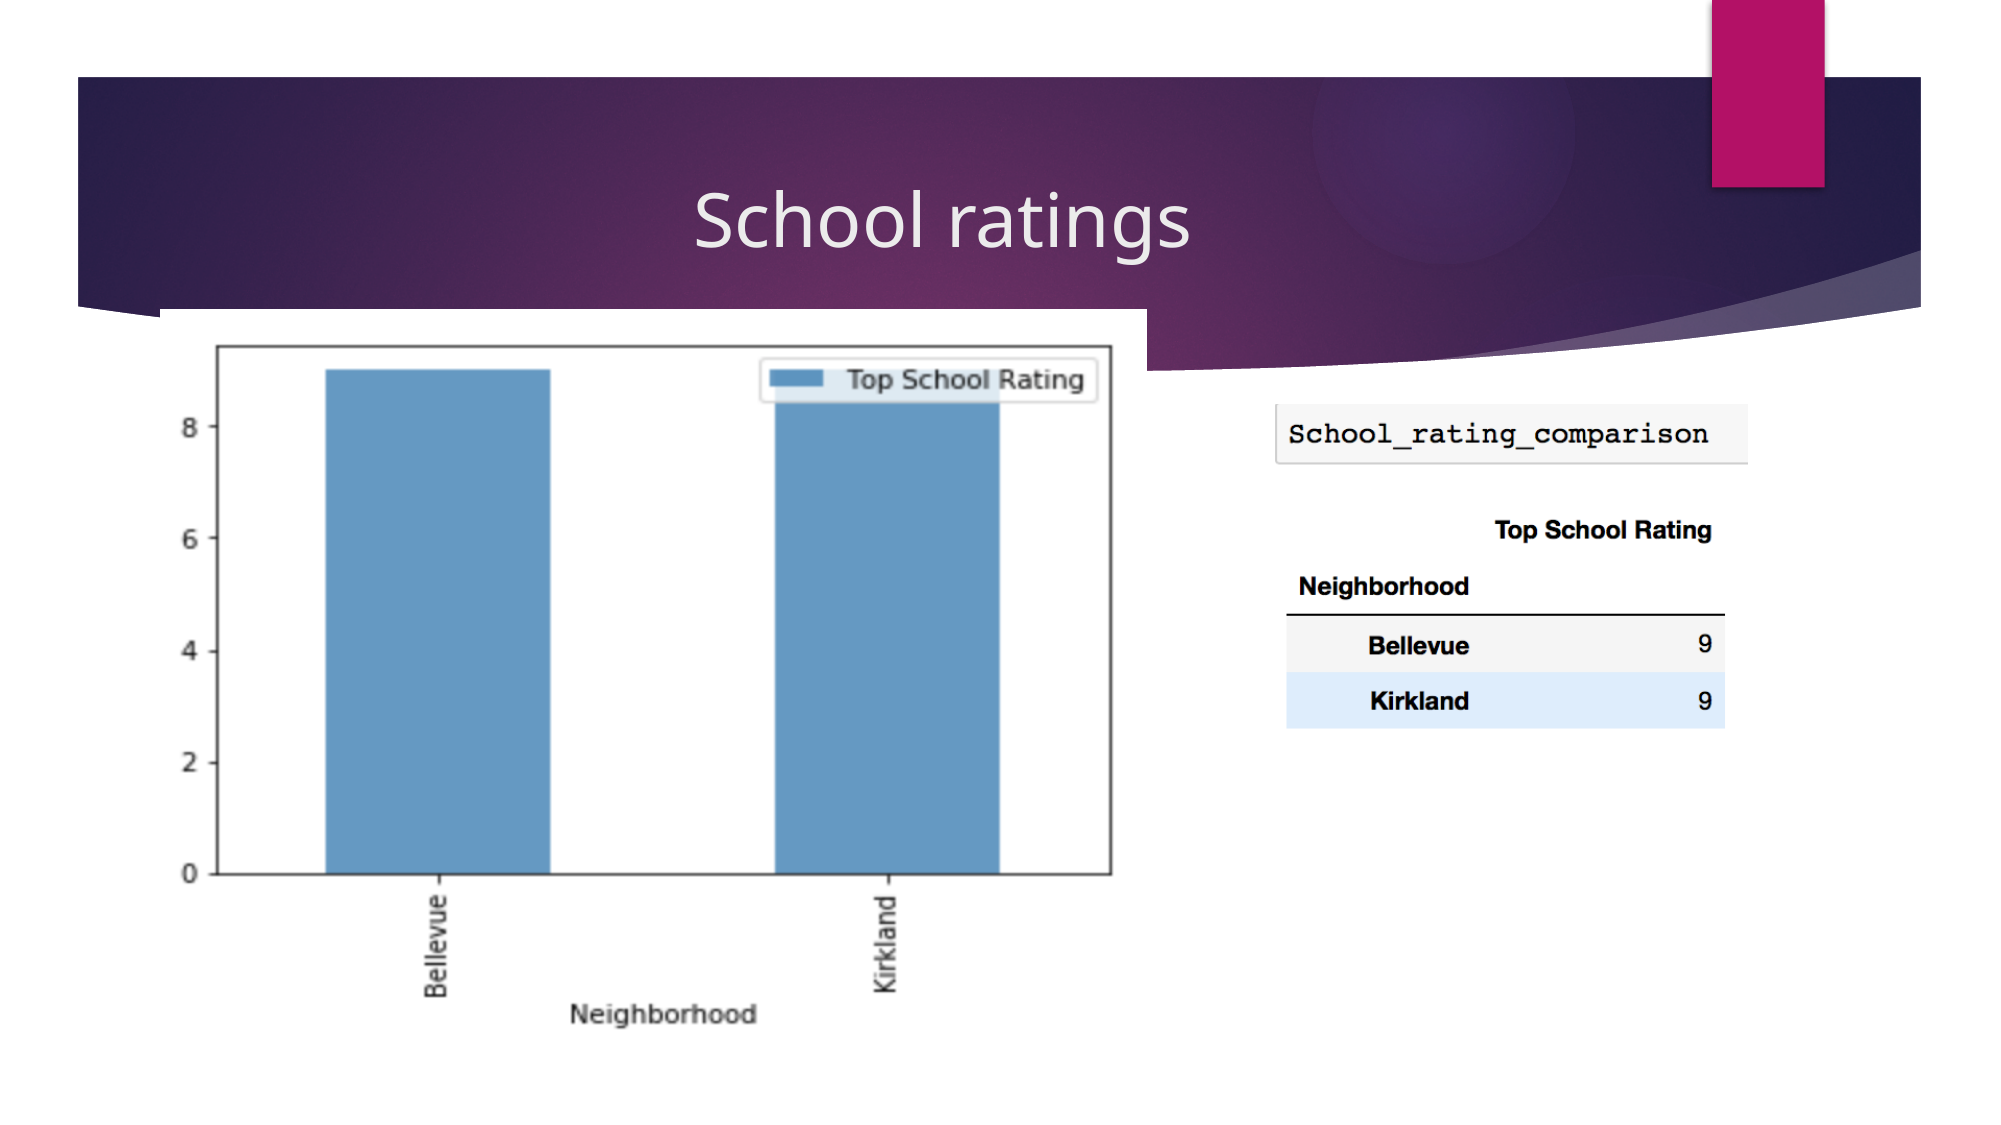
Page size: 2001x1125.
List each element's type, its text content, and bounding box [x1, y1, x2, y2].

picture [1274, 403, 1748, 740]
title School ratings [189, 159, 1627, 276]
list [159, 309, 1147, 1038]
